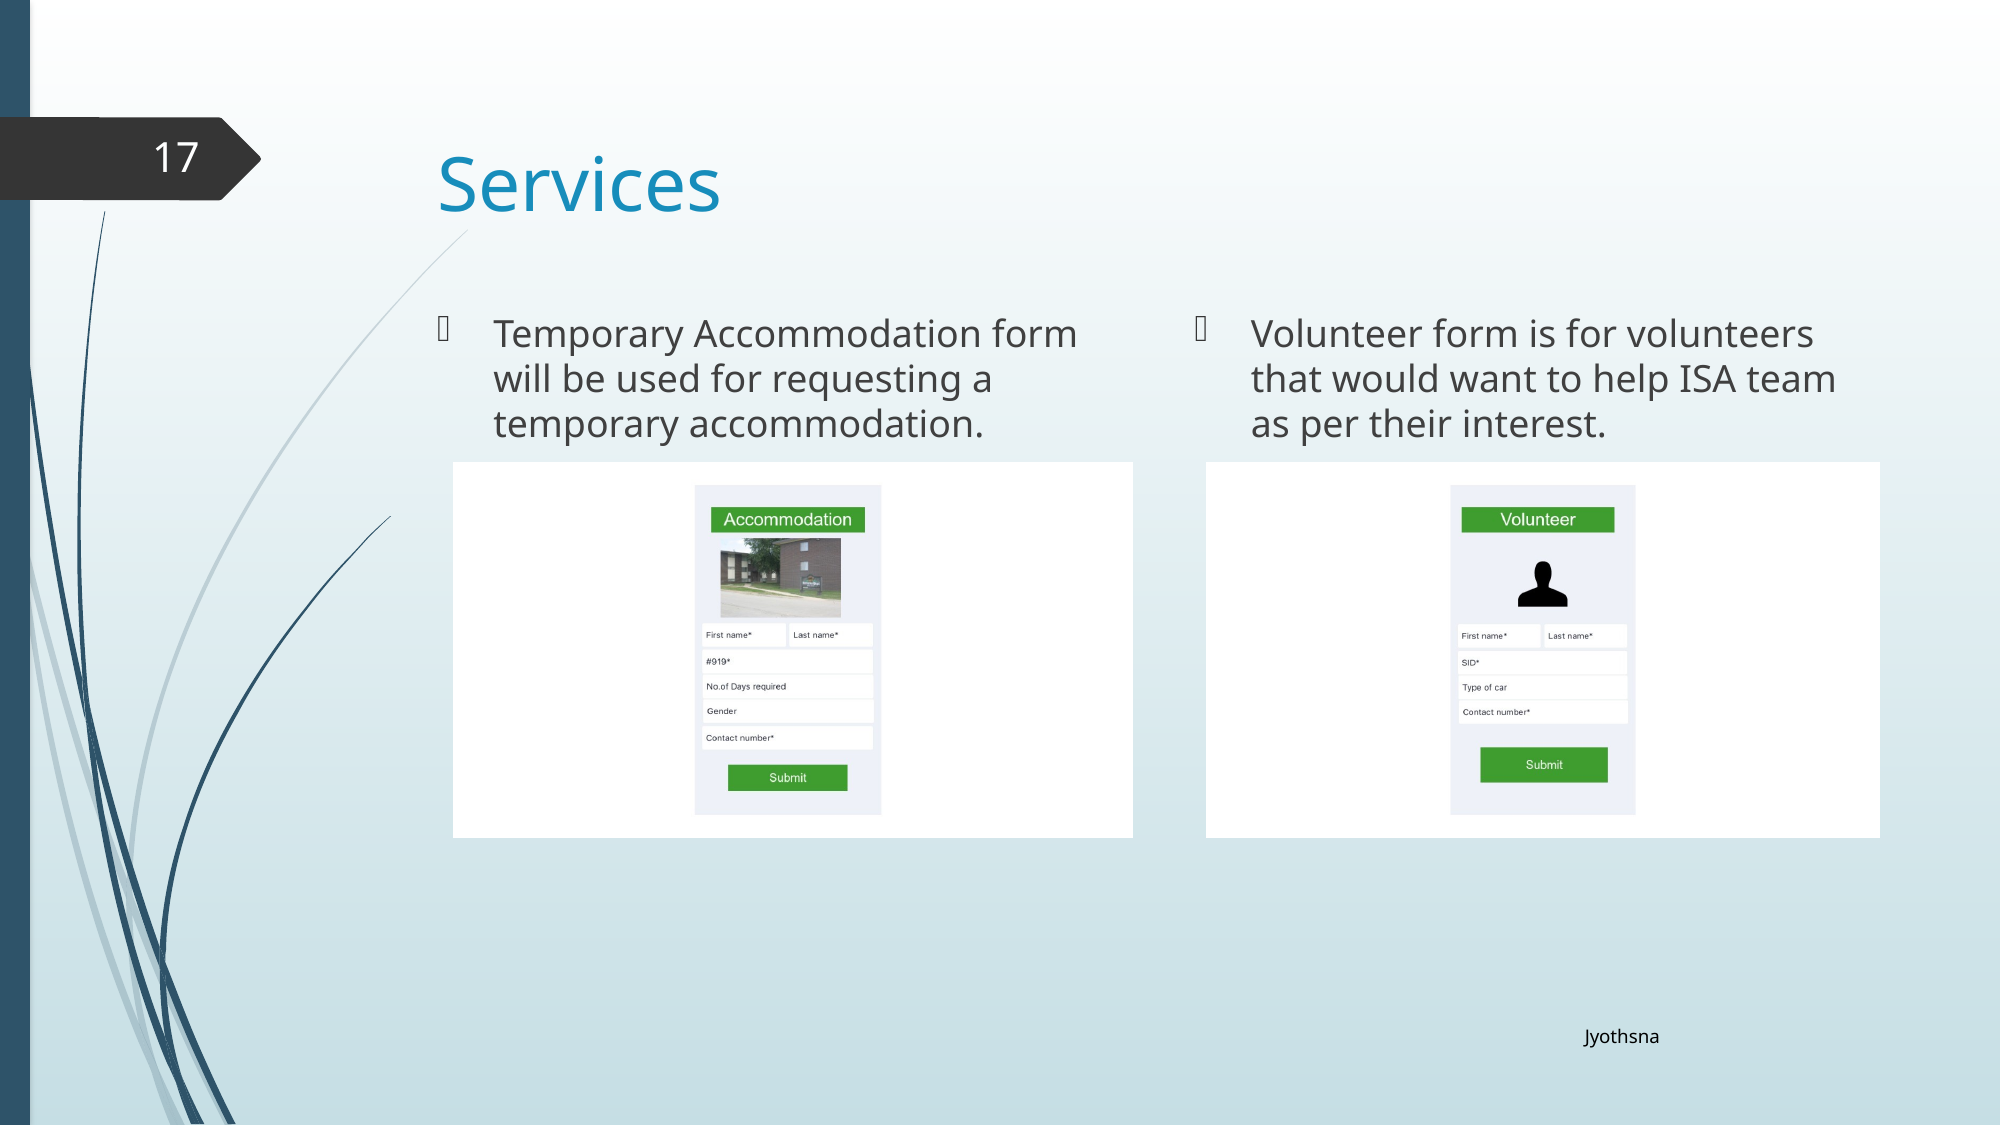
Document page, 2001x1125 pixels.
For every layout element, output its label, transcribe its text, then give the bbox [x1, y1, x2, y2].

list Temporary Accommodation form will be used for requesting a temporary accommodation. [422, 302, 1130, 922]
picture [1205, 462, 1880, 838]
footer Jyothsna [424, 1006, 1675, 1067]
picture [453, 462, 1133, 838]
slide_number 17 [87, 129, 216, 190]
title Services [422, 128, 1888, 343]
list Volunteer form is for volunteers that would want to help ISA team as per their interest. [1179, 302, 1888, 922]
